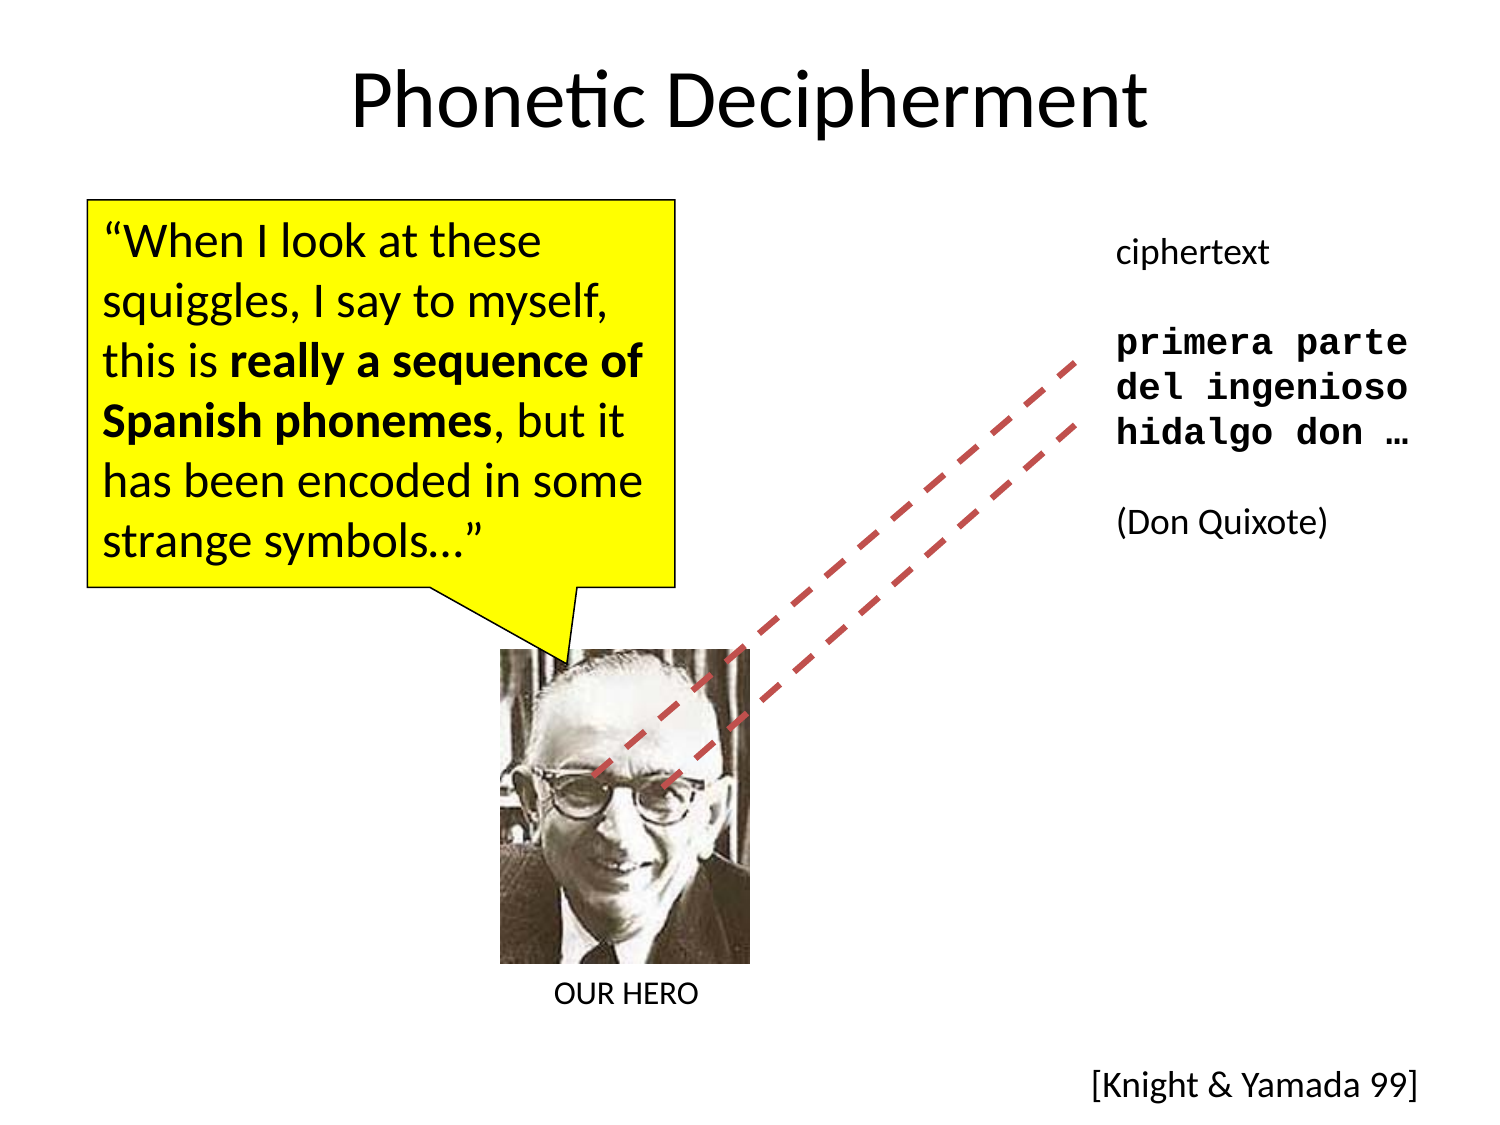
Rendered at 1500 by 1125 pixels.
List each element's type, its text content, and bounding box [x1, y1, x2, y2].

text_box “When I look at these squiggles, I say to myself, this is really a sequence of Spanish phonemes, but it has been encoded in some strange symbols…” [87, 199, 675, 648]
picture [499, 649, 751, 964]
text_box ciphertext primera parte del ingenioso hidalgo don … (Don Quixote) [1101, 219, 1424, 550]
text_box [Knight & Yamada 99] [1075, 1052, 1434, 1113]
text_box OUR HERO [538, 972, 715, 1019]
title Phonetic Decipherment [112, 0, 1388, 188]
